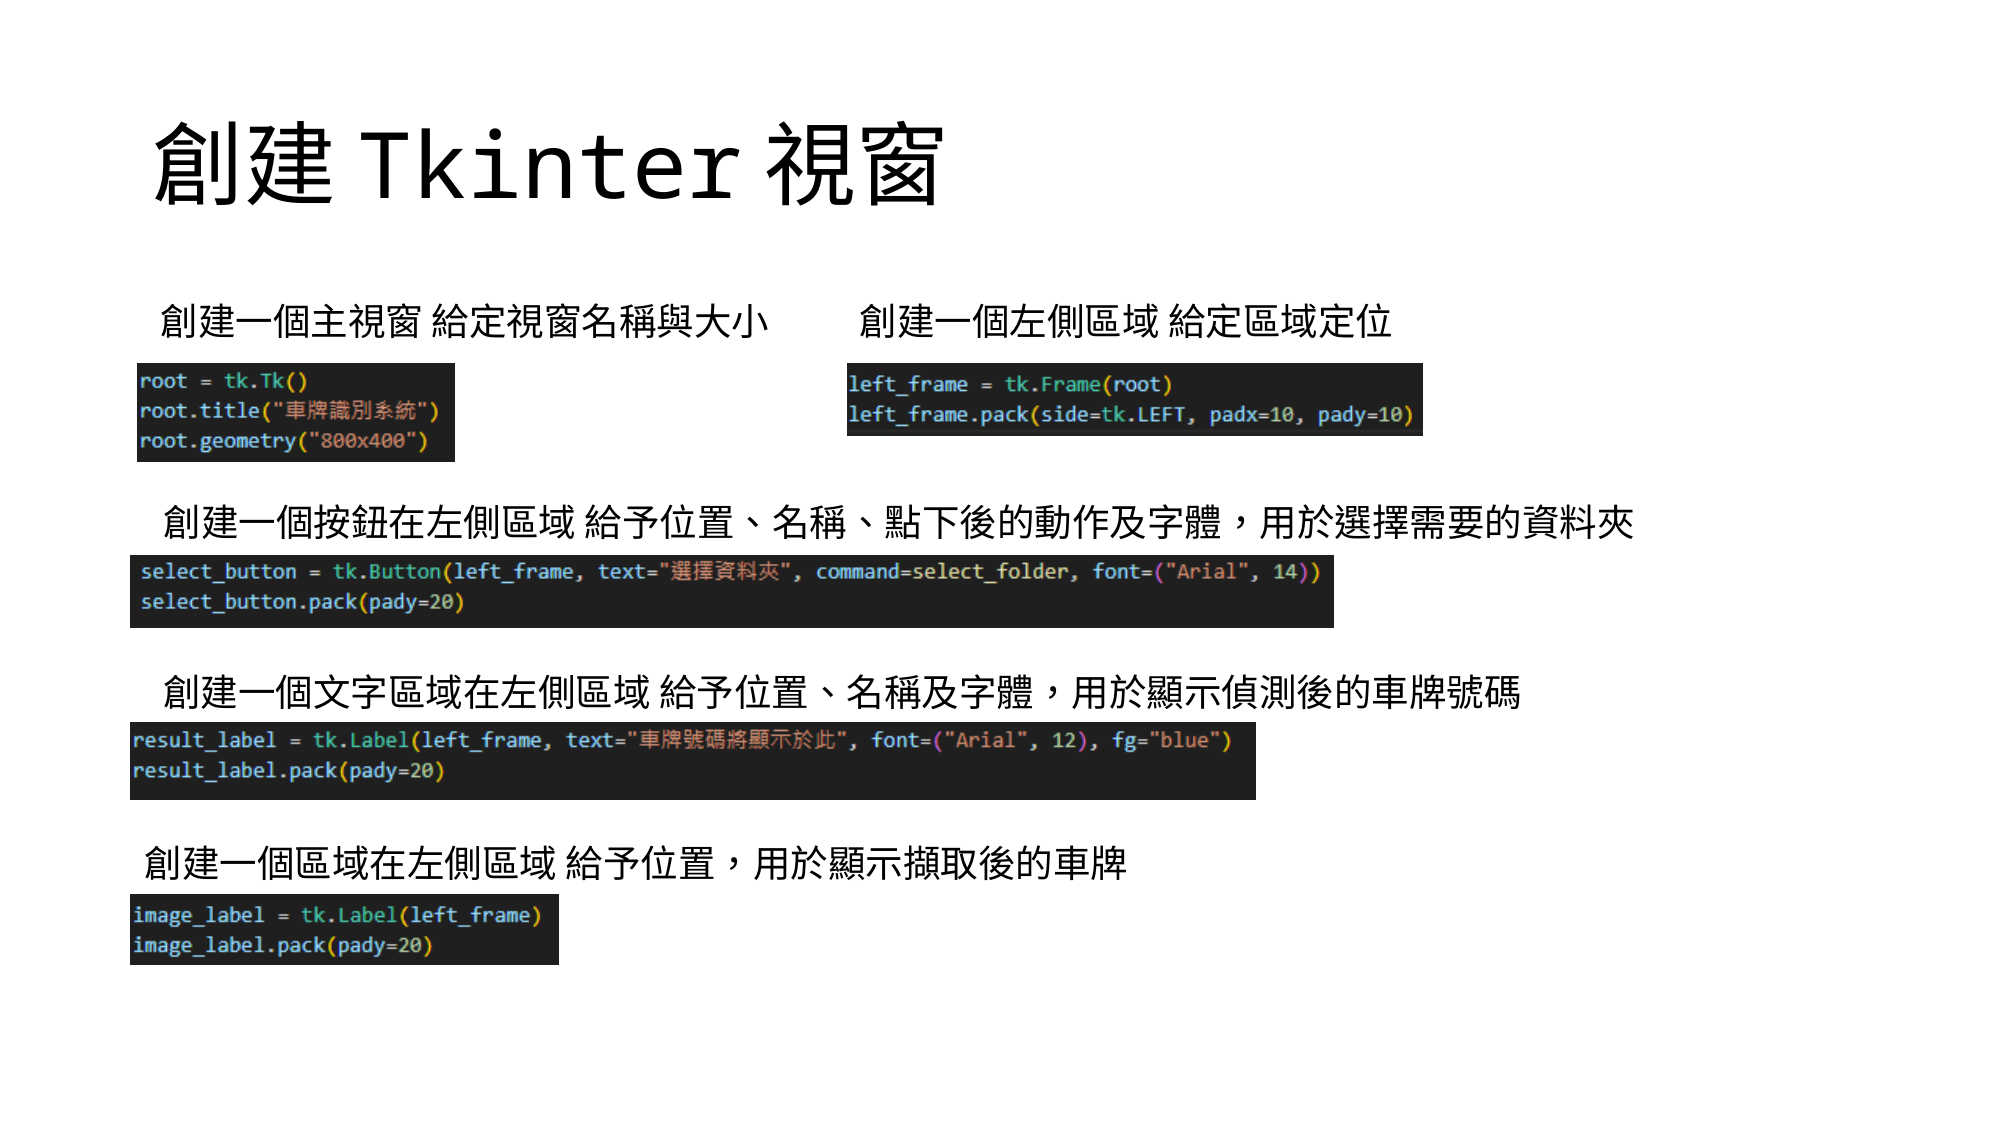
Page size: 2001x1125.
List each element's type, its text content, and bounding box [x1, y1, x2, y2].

picture [130, 722, 1256, 800]
text_box 創建一個區域在左側區域 給予位置，用於顯示擷取後的車牌 [129, 832, 1144, 893]
text_box 創建一個按鈕在左側區域 給予位置、名稱、點下後的動作及字體，用於選擇需要的資料夾 [149, 491, 1650, 552]
picture [130, 894, 559, 965]
text_box 創建一個左側區域 給定區域定位 [845, 290, 1409, 350]
picture [130, 555, 1334, 628]
title 創建Tkinter視窗 [137, 59, 1863, 278]
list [137, 363, 455, 463]
text_box 創建一個文字區域在左側區域 給予位置、名稱及字體，用於顯示偵測後的車牌號碼 [148, 661, 1537, 722]
picture [847, 363, 1423, 436]
text_box 創建一個主視窗 給定視窗名稱與大小 [145, 290, 785, 350]
